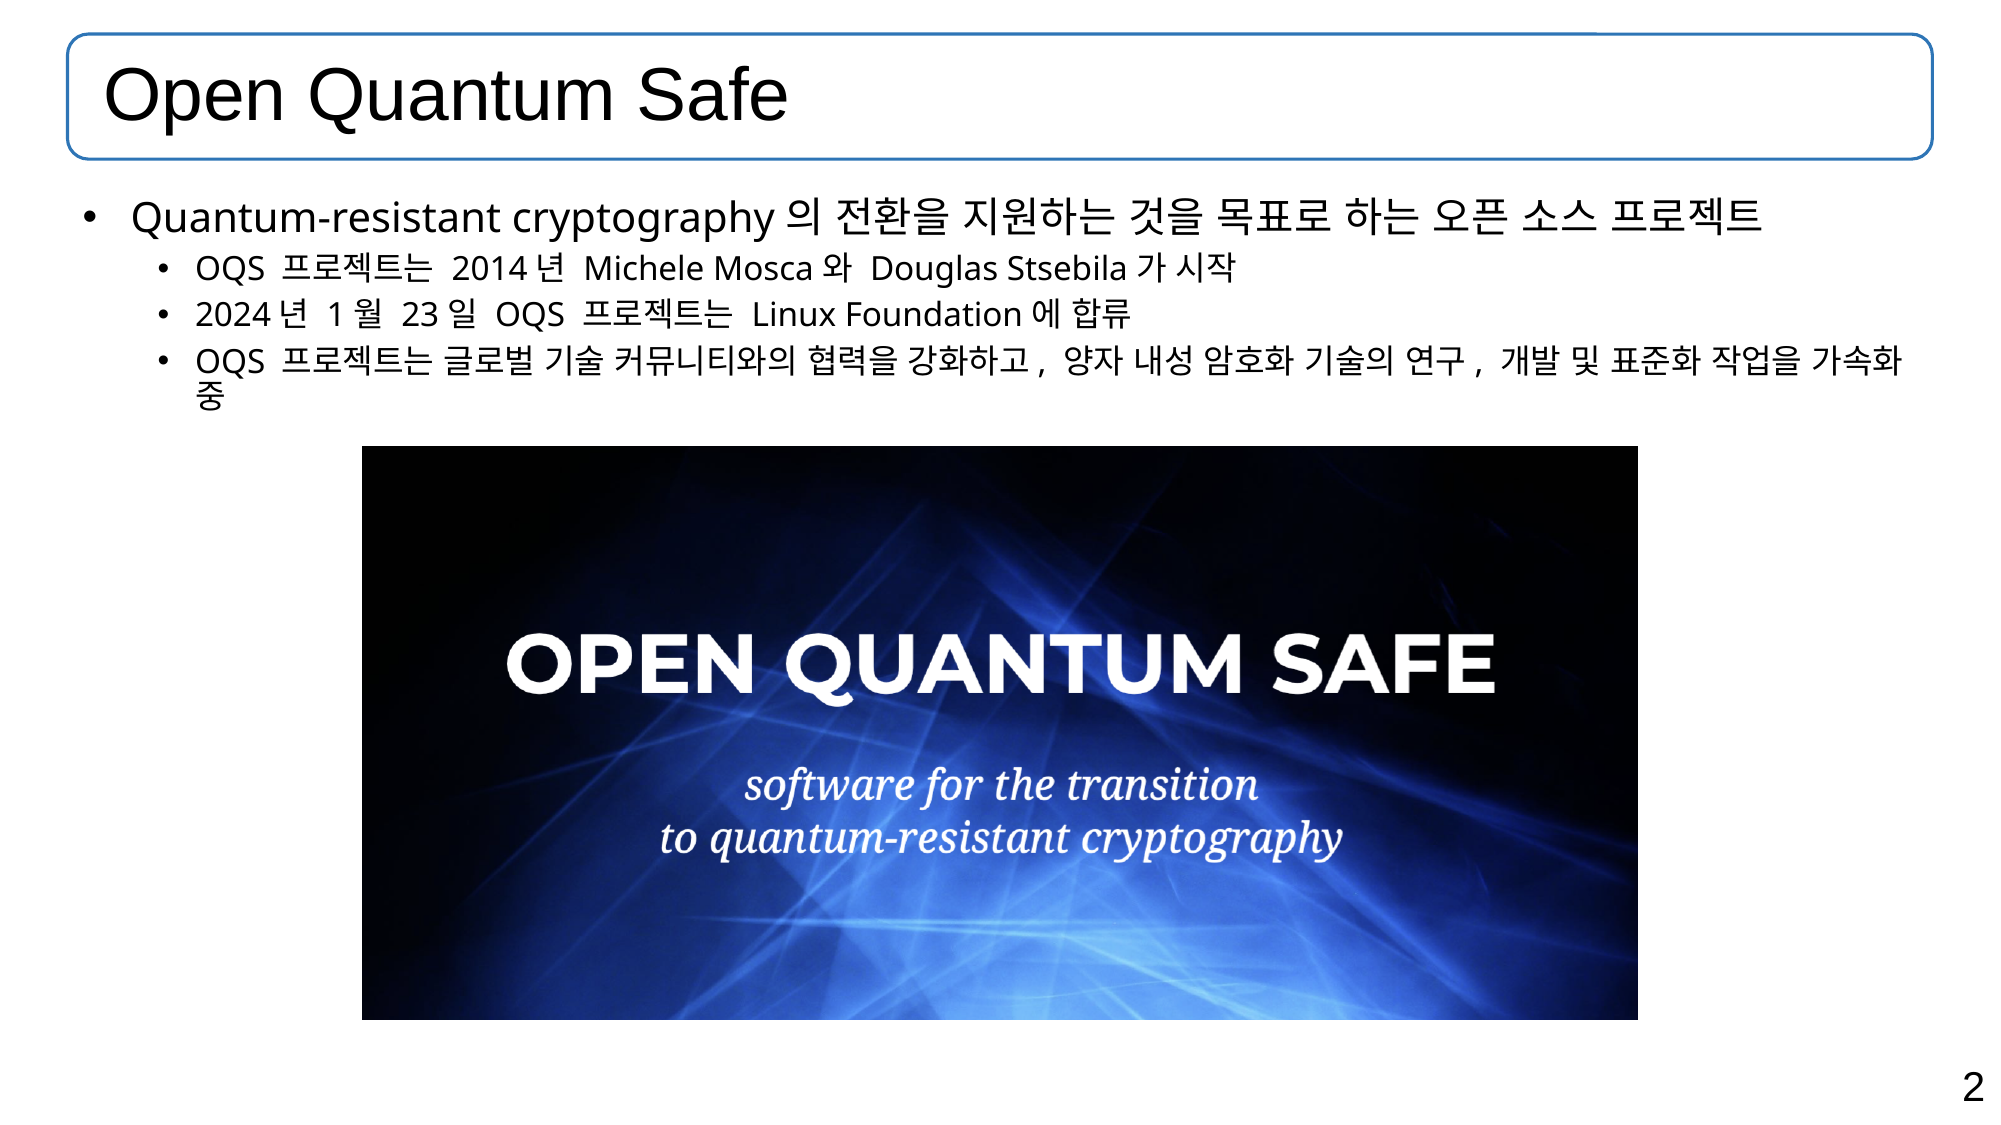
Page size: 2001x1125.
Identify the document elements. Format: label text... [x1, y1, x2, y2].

title Open Quantum Safe [67, 34, 1933, 160]
picture [362, 446, 1638, 1020]
list Quantum-resistant cryptography의 전환을 지원하는 것을 목표로 하는 오픈 소스 프로젝트 OQS 프로젝트는 2014년 Michele Mosca와 Douglas Stsebila가 시작 2024년 1월 23일 OQS 프로젝트는 Linux Foundation에 합류 OQS 프로젝트는 글로벌 기술 커뮤니티와의 협력을 강화하고, 양자 내성 암호화 기술의 연구, 개발 및 표준화 작업을 가속화 중 [67, 189, 1933, 1109]
